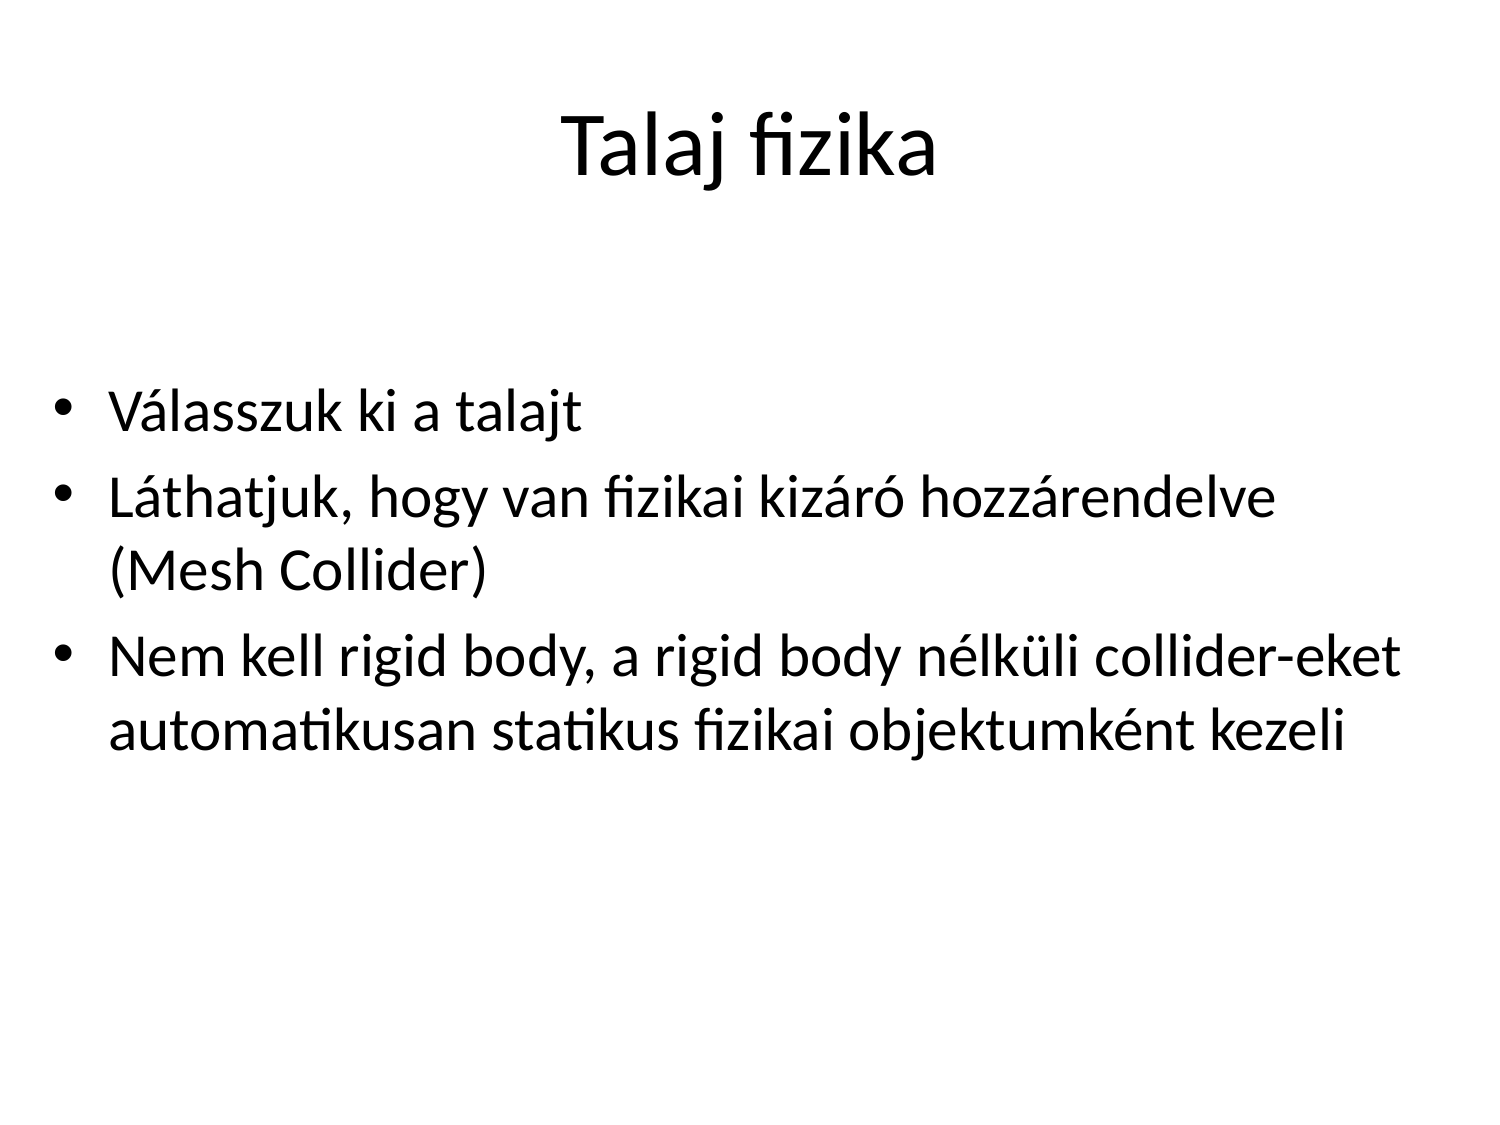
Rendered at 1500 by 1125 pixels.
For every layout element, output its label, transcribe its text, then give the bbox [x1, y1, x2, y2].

list Válasszuk ki a talajt Láthatjuk, hogy van fizikai kizáró hozzárendelve (Mesh Collider) Nem kell rigid body, a rigid body nélküli collider-eket automatikusan statikus fizikai objektumként kezeli [37, 362, 1425, 775]
title Talaj fizika [75, 45, 1425, 233]
